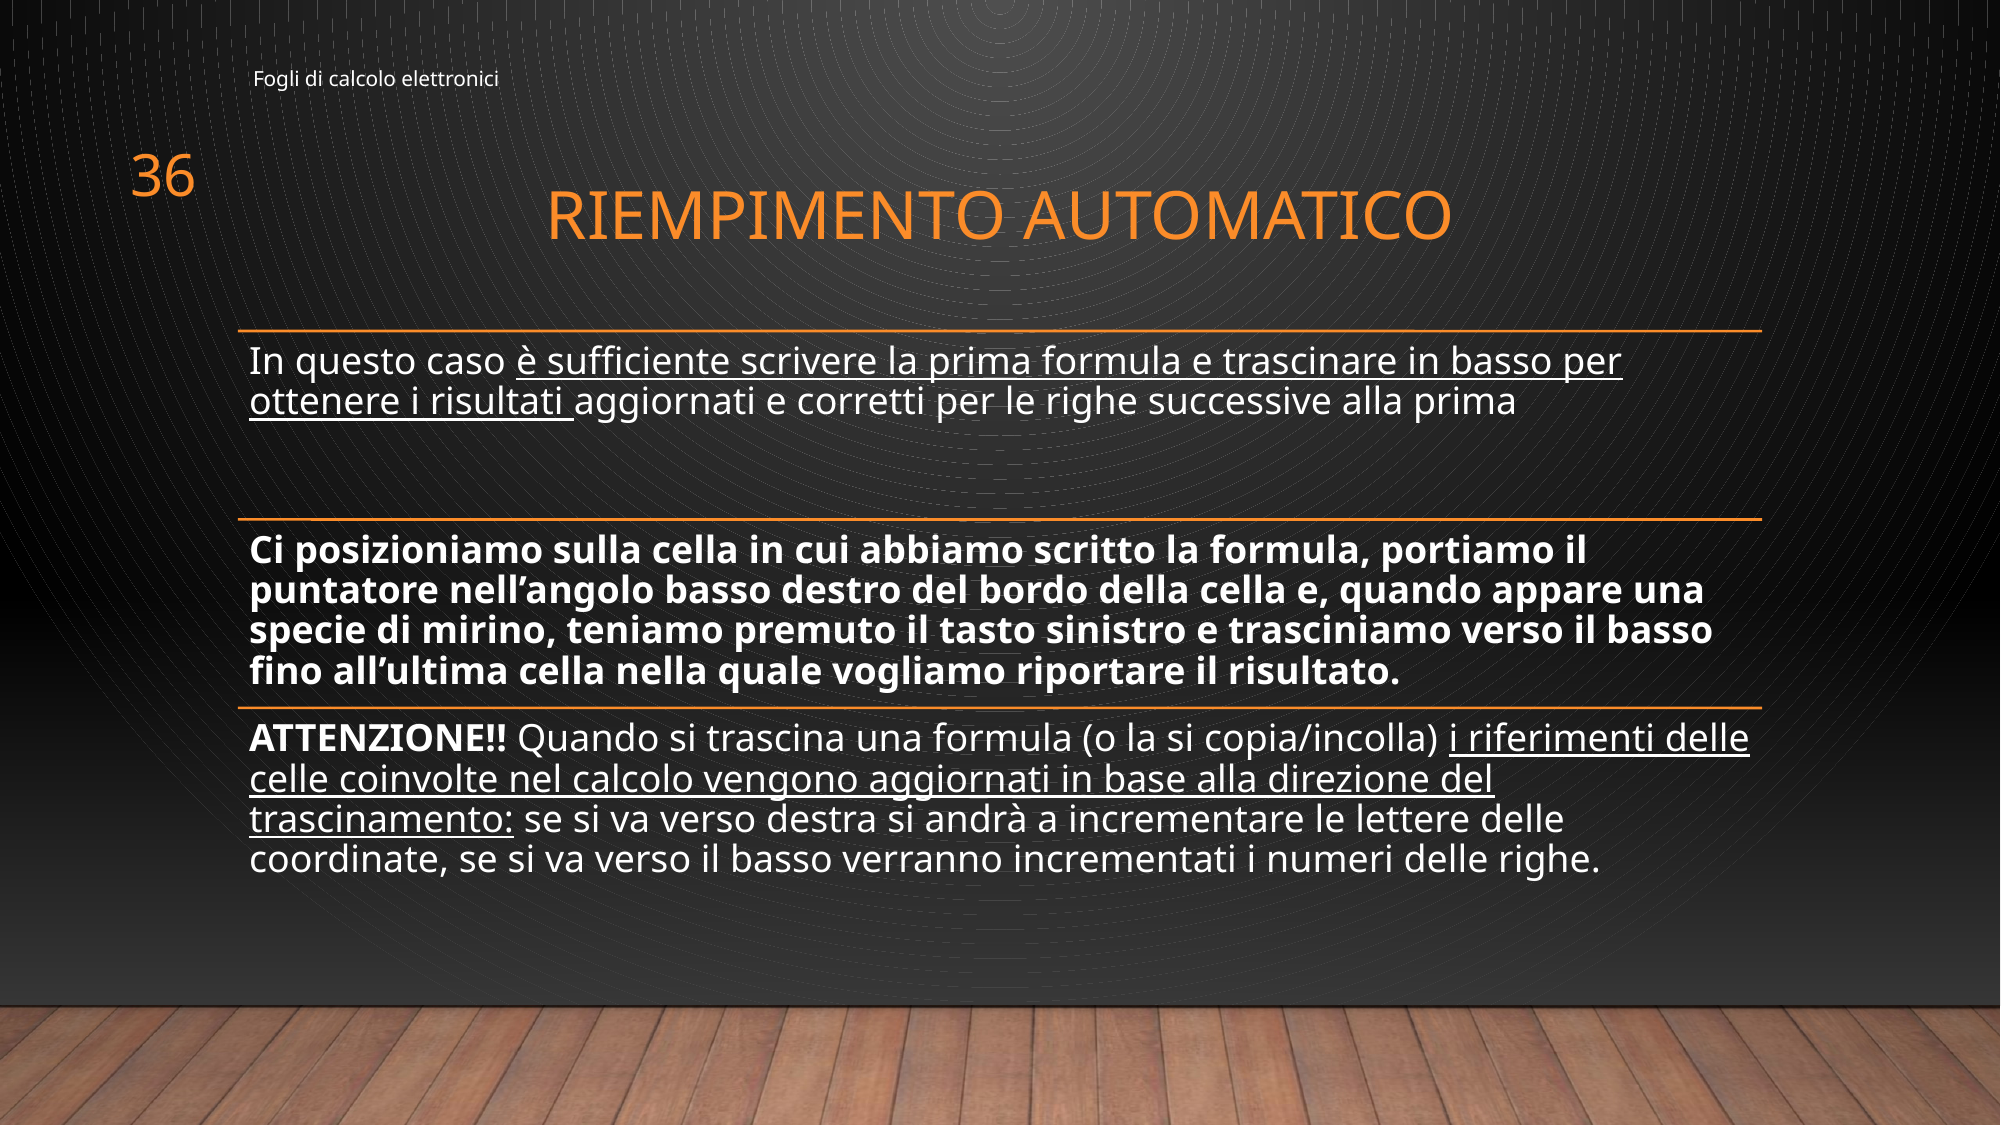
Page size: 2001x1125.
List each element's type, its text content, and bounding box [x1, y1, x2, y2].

title Riempimento automatico [238, 131, 1763, 305]
footer Fogli di calcolo elettronici [238, 54, 1162, 105]
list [237, 330, 1763, 897]
slide_number 36 [78, 131, 212, 214]
picture [0, 1005, 2000, 1125]
